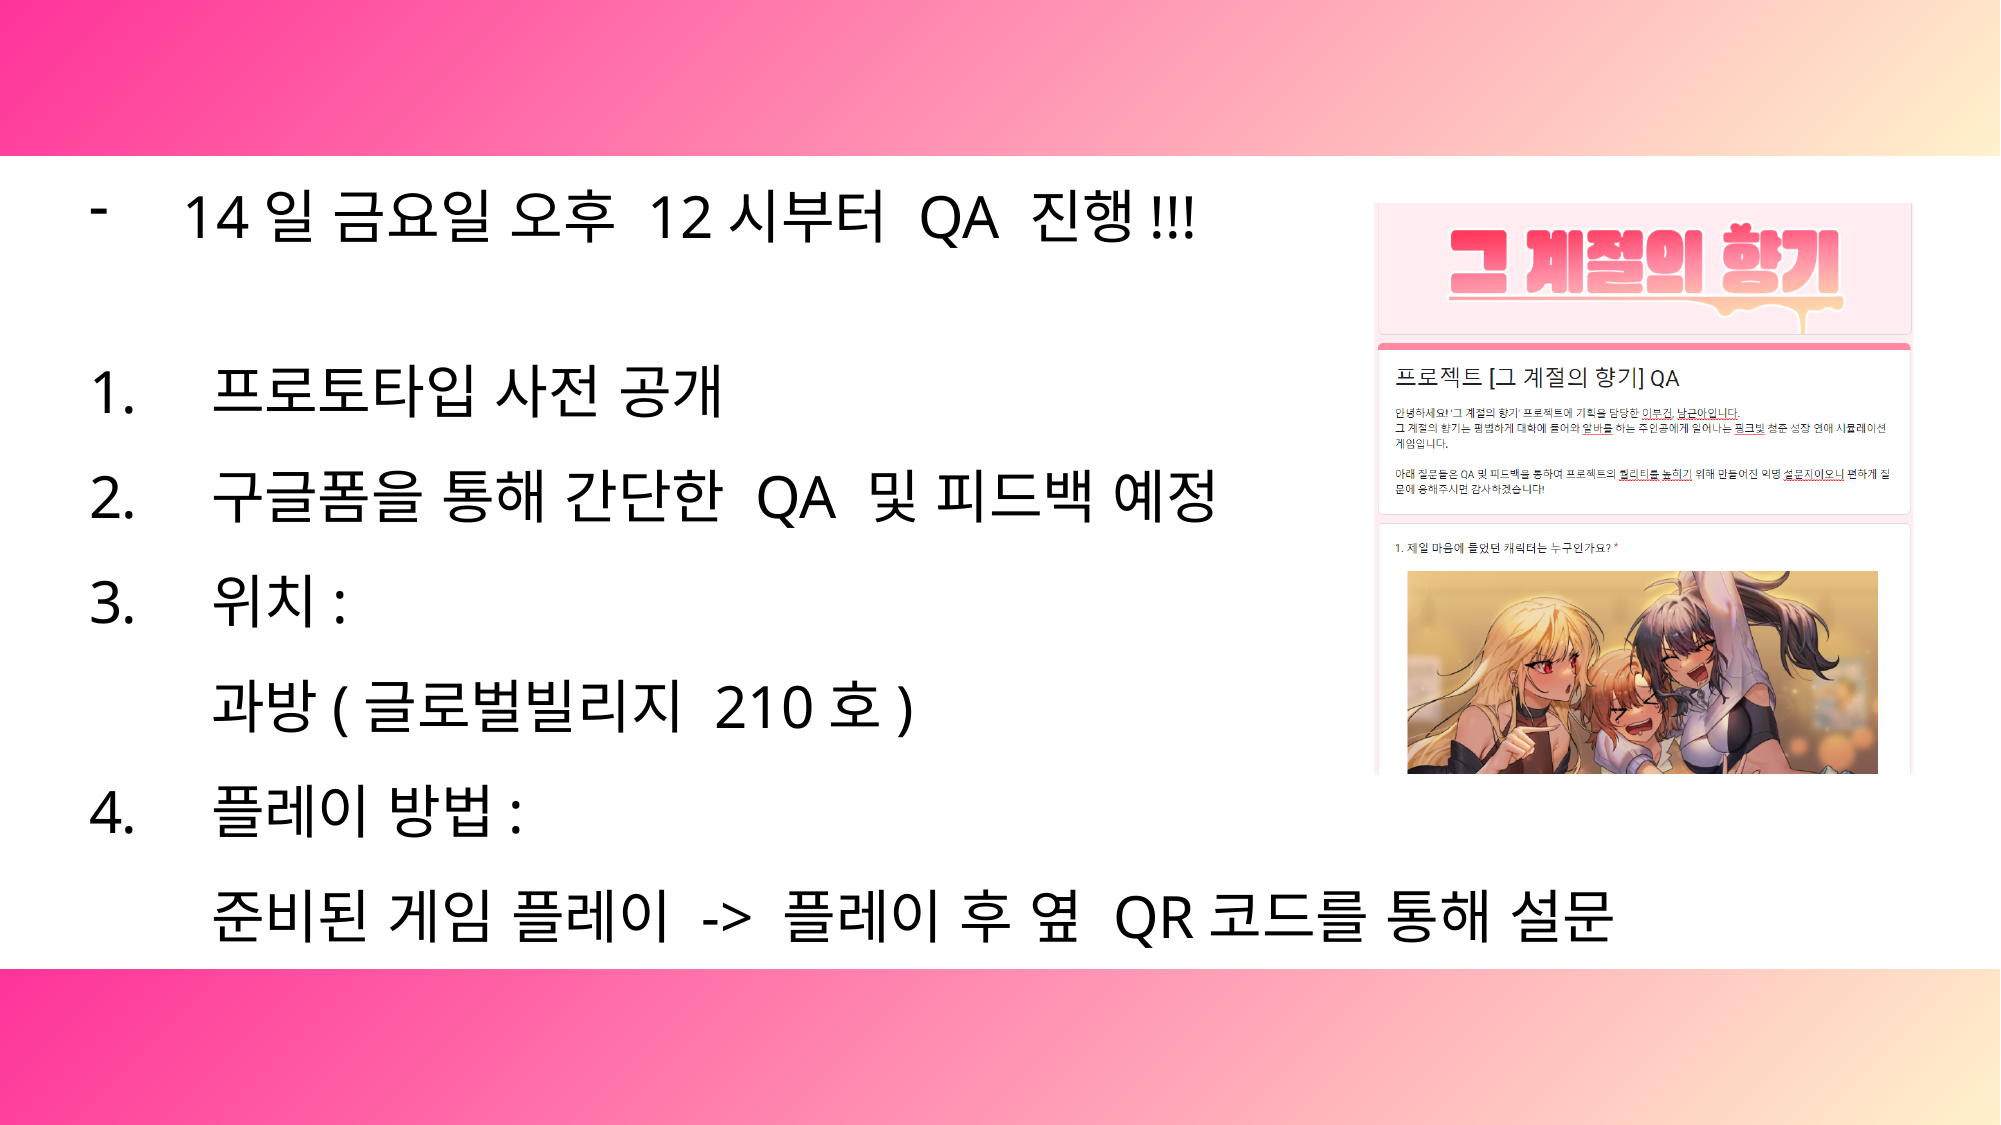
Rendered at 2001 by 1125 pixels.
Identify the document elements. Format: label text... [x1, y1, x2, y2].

picture [1374, 203, 1913, 774]
text_box 14일 금요일 오후 12시부터 QA 진행!!! 프로토타입 사전 공개 구글폼을 통해 간단한 QA 및 피드백 예정 위치: 과방(글로벌빌리지 210호) 플레이 방법: 준비된 게임 플레이 -> 플레이 후 옆 QR코드를 통해 설문 [74, 172, 1631, 1097]
text_box [0, 0, 2000, 156]
text_box [0, 968, 2000, 1125]
